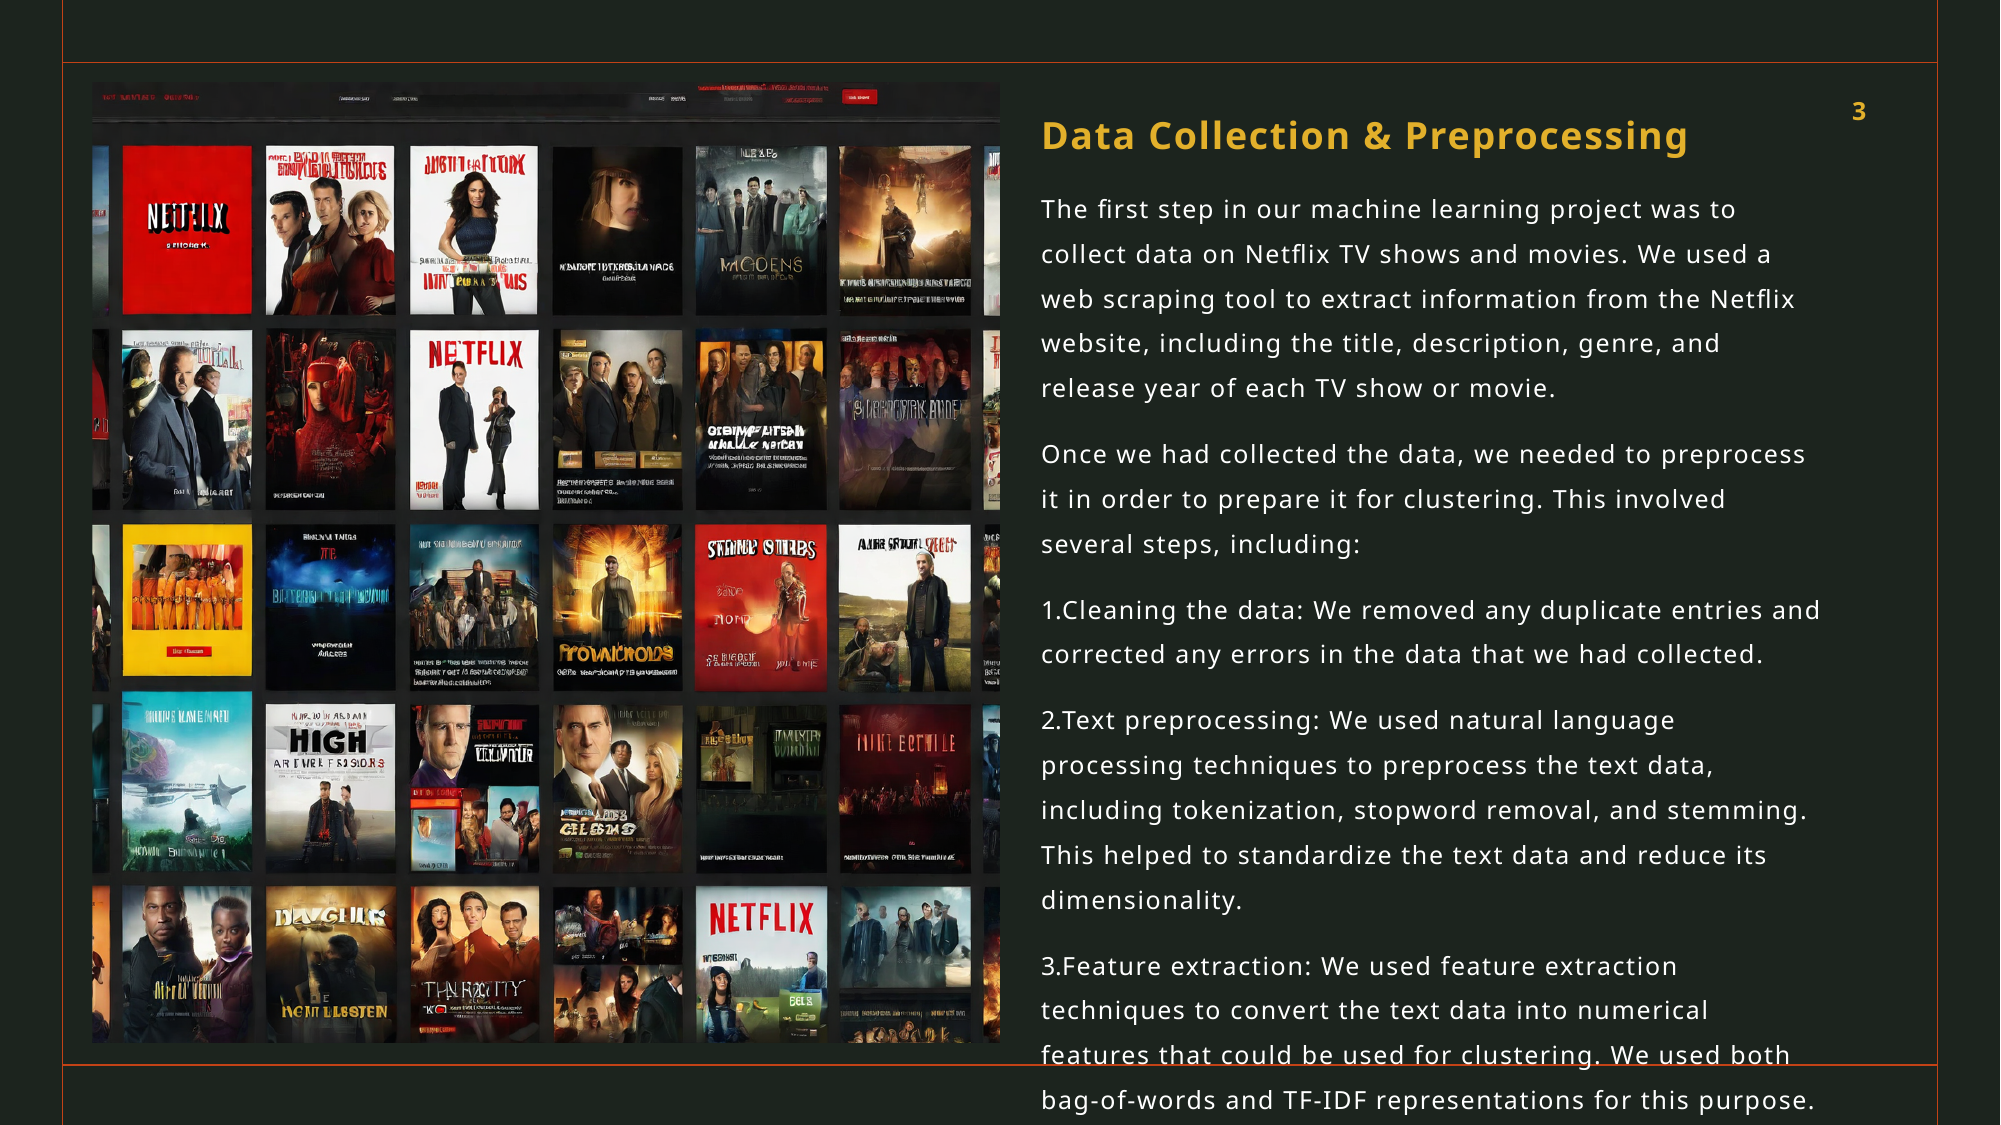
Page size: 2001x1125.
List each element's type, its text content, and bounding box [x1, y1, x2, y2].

slide_number 3 [1839, 82, 1882, 143]
list Data Collection & Preprocessing The first step in our machine learning project was to collect data on Netflix TV shows and movies. We used a web scraping tool to extract information from the Netflix website, including the title, description, genre, and release year of each TV show or movie. Once we had collected the data, we needed to preprocess it in order to prepare it for clustering. This involved several steps, including: Cleaning the data: We removed any duplicate entries and corrected any errors in the data that we had collected. Text preprocessing: We used natural language processing techniques to preprocess the text data, including tokenization, stopword removal, and stemming. This helped to standardize the text data and reduce its dimensionality. Feature extraction: We used feature extraction techniques to convert the text data into numerical features that could be used for clustering. We used both bag-of-words and TF-IDF representations for this purpose. [1026, 82, 1839, 1043]
picture [92, 82, 1000, 1043]
